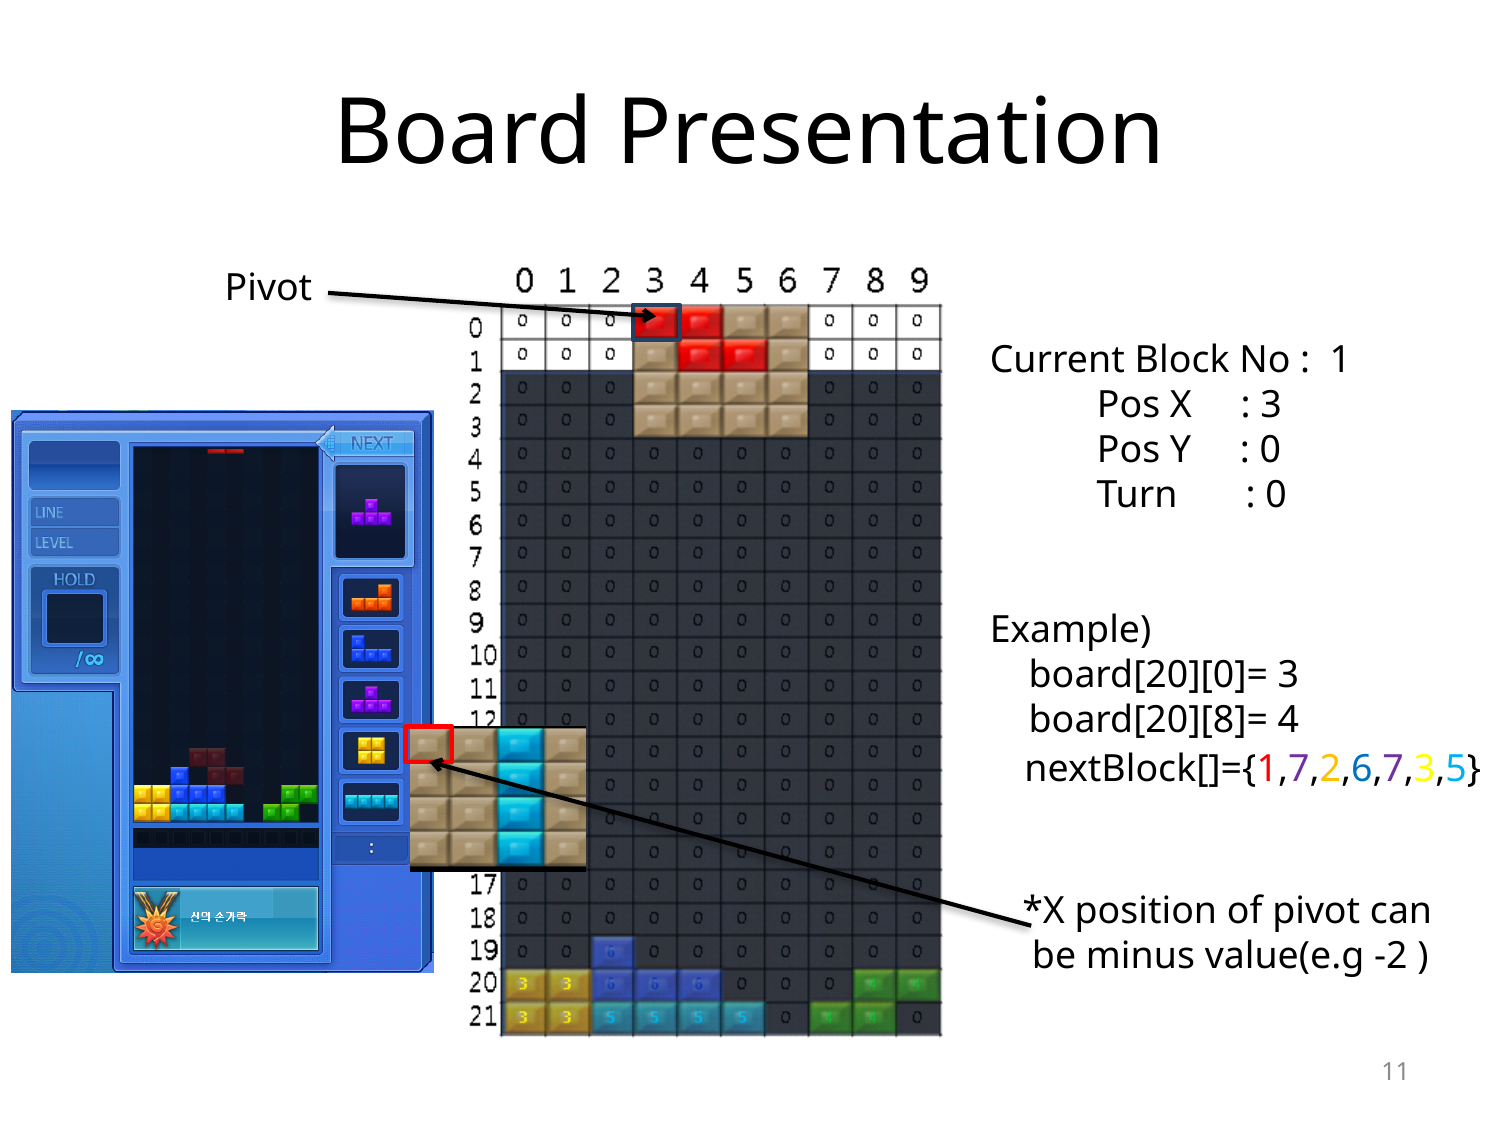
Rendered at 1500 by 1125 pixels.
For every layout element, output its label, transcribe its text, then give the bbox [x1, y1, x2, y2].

picture [409, 245, 973, 872]
slide_number 11 [1074, 1042, 1425, 1103]
text_box Current Block No : 1 Pos X : 3 Pos Y : 0 Turn : 0 Example) board[20][0]= 3 board[20][8]= 4 [978, 328, 1367, 760]
text_box nextBlock[]={1,7,2,6,7,3,5} [986, 736, 1496, 796]
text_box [327, 292, 657, 317]
picture [456, 926, 973, 1048]
title Board Presentation [75, 33, 1425, 221]
picture [505, 755, 513, 760]
text_box *X position of pivot can be minus value(e.g -2 ) [1007, 878, 1448, 984]
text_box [428, 761, 1032, 926]
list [11, 409, 434, 973]
text_box Pivot [209, 255, 327, 316]
